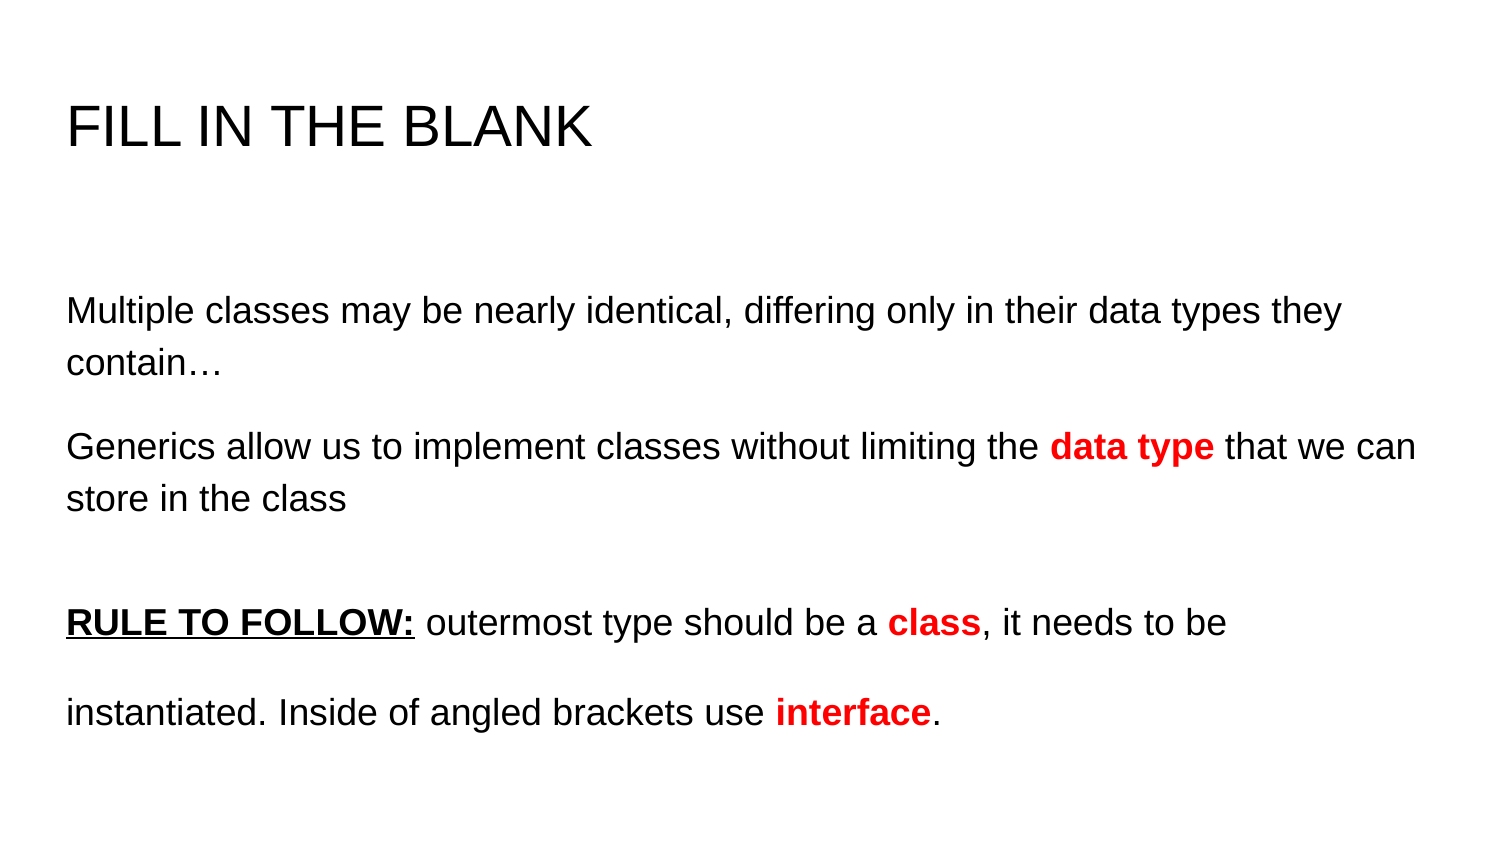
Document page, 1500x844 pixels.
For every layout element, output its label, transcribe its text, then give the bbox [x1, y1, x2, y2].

title FILL IN THE BLANK [51, 72, 1449, 167]
list Multiple classes may be nearly identical, differing only in their data types they contain… Generics allow us to implement classes without limiting the data type that we can store in the class RULE TO FOLLOW: outermost type should be a class, it needs to be instantiated. Inside of angled brackets use interface. [51, 264, 1449, 825]
